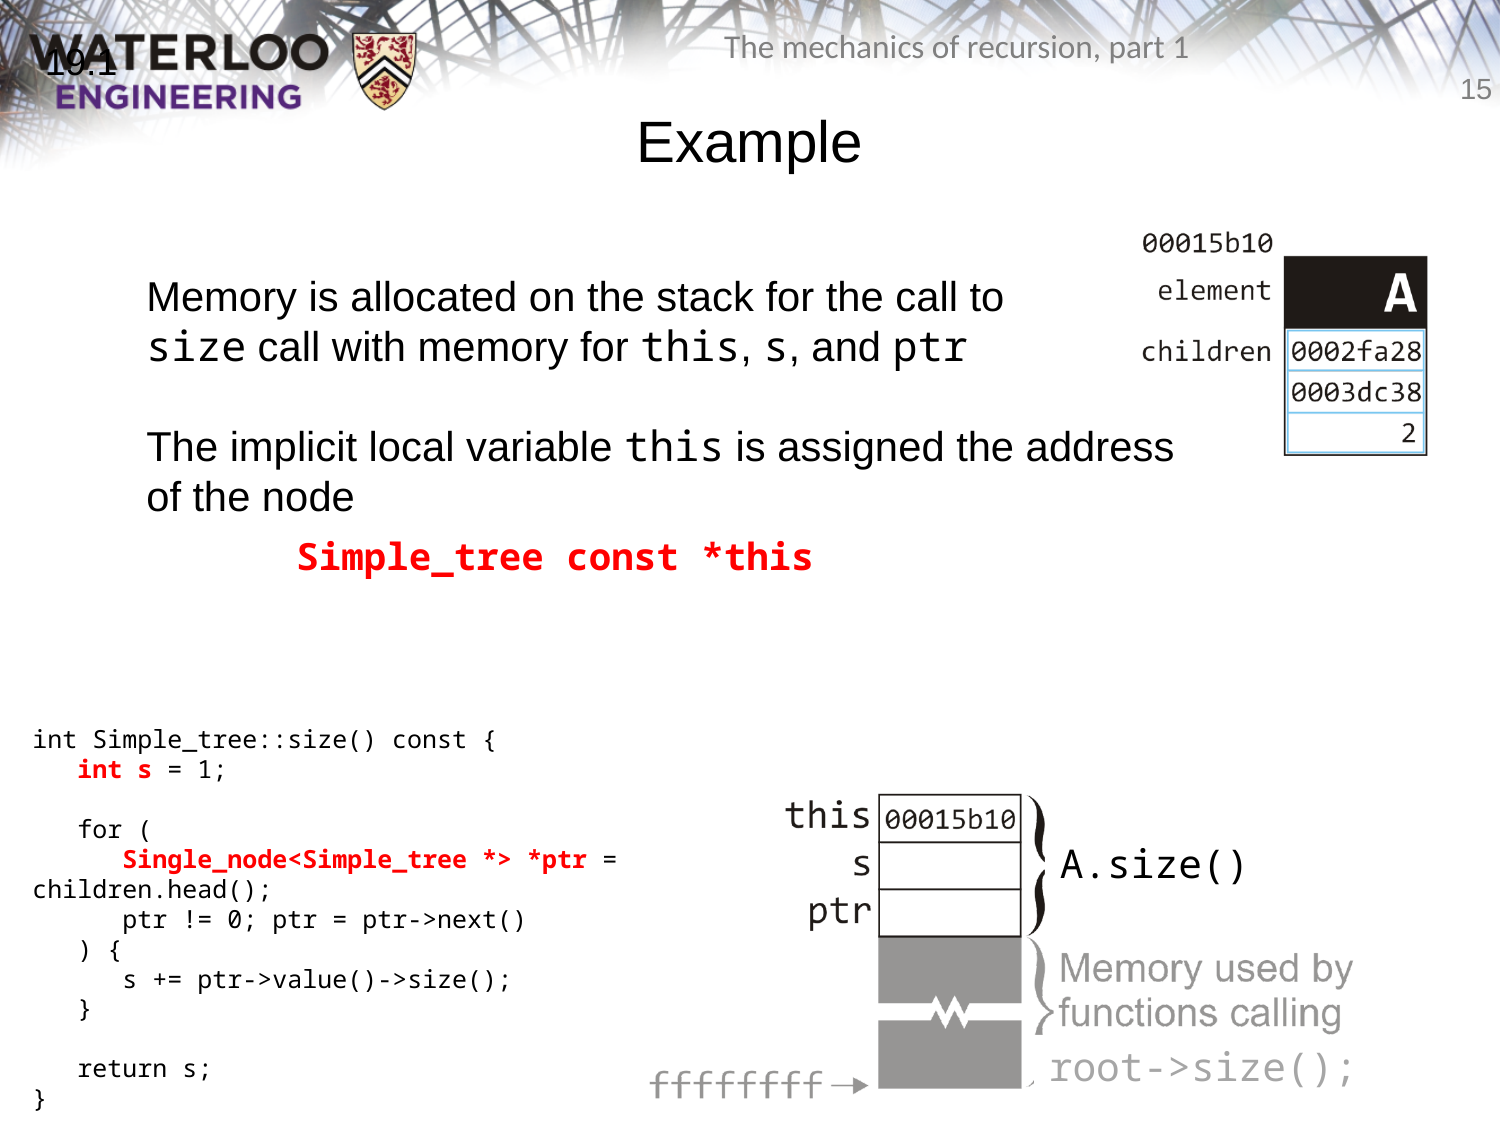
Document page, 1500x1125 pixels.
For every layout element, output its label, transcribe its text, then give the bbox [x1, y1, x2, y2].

list Memory is allocated on the stack for the call to size call with memory for this, s, and ptr The implicit local variable this is assigned the address of the node Simple_tree const *this [74, 262, 638, 716]
text_box int Simple_tree::size() const { int s = 1; for ( Single_node<Simple_tree *> *ptr = children.head(); ptr != 0; ptr = ptr->next() ) { s += ptr->value()->size(); } return s; } [17, 716, 833, 1121]
title Example [74, 44, 1426, 233]
picture [0, 0, 1500, 1125]
text_box 19.1 [30, 30, 133, 91]
